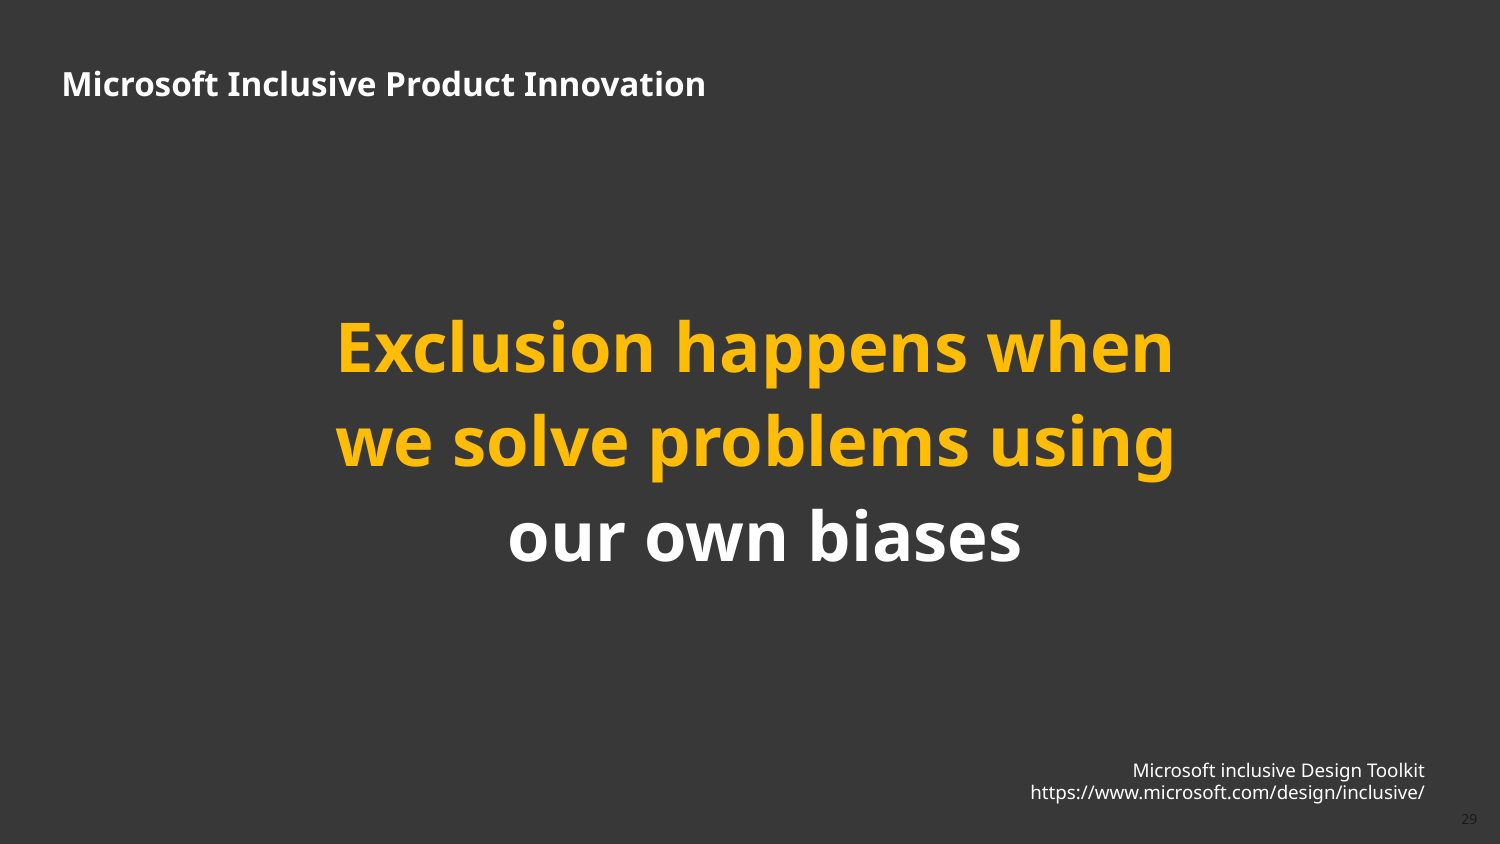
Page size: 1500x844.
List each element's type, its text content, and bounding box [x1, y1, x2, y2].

text_box Microsoft inclusive Design Toolkit https://www.microsoft.com/design/inclusive/ [464, 740, 1425, 822]
title Microsoft Inclusive Product Innovation [46, 55, 1344, 136]
list Exclusion happens when we solve problems using our own biases [138, 143, 1393, 723]
